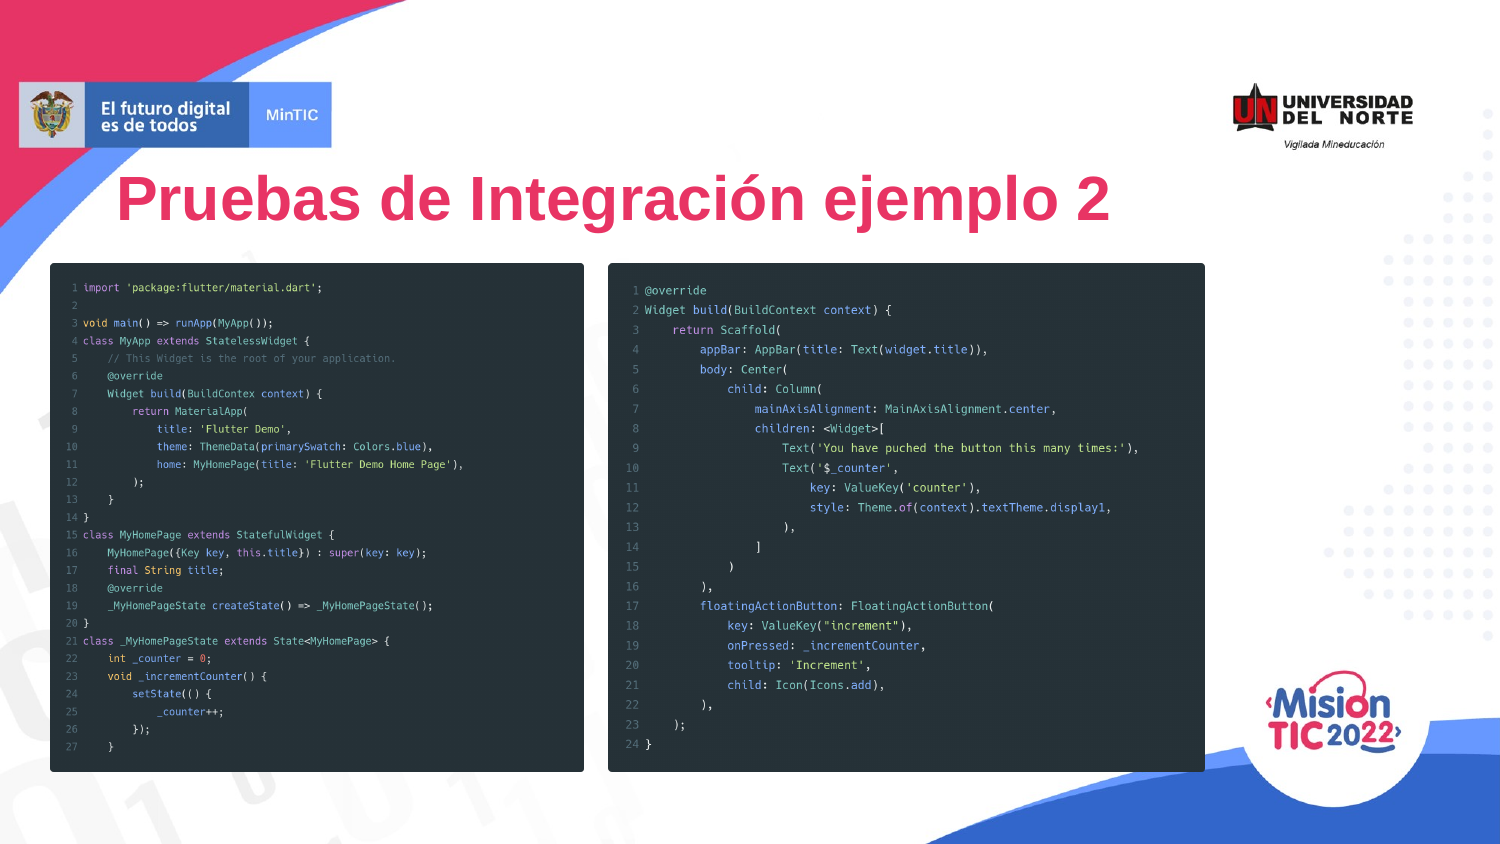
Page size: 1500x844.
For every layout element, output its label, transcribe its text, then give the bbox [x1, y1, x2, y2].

picture [0, 0, 1500, 844]
text_box Pruebas de Integración ejemplo 2 [104, 133, 1343, 239]
